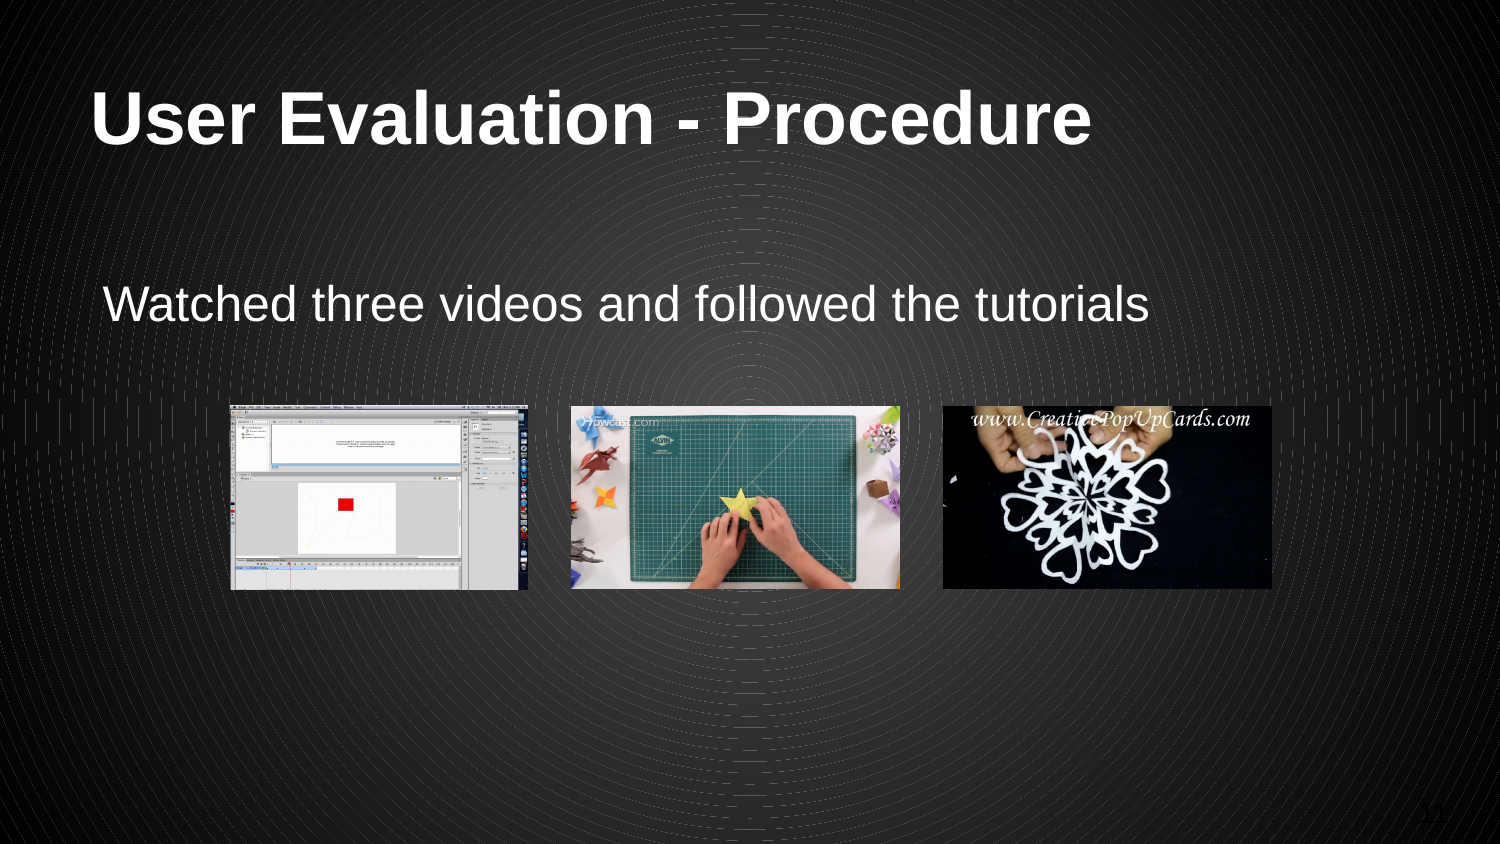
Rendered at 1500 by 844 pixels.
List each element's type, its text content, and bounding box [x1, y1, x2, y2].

slide_number ‹#› [1403, 779, 1494, 844]
picture [943, 406, 1273, 589]
title User Evaluation - Procedure [75, 33, 1425, 175]
list Watched three videos and followed the tutorials [75, 256, 1425, 648]
picture [571, 406, 900, 589]
picture [230, 405, 528, 591]
